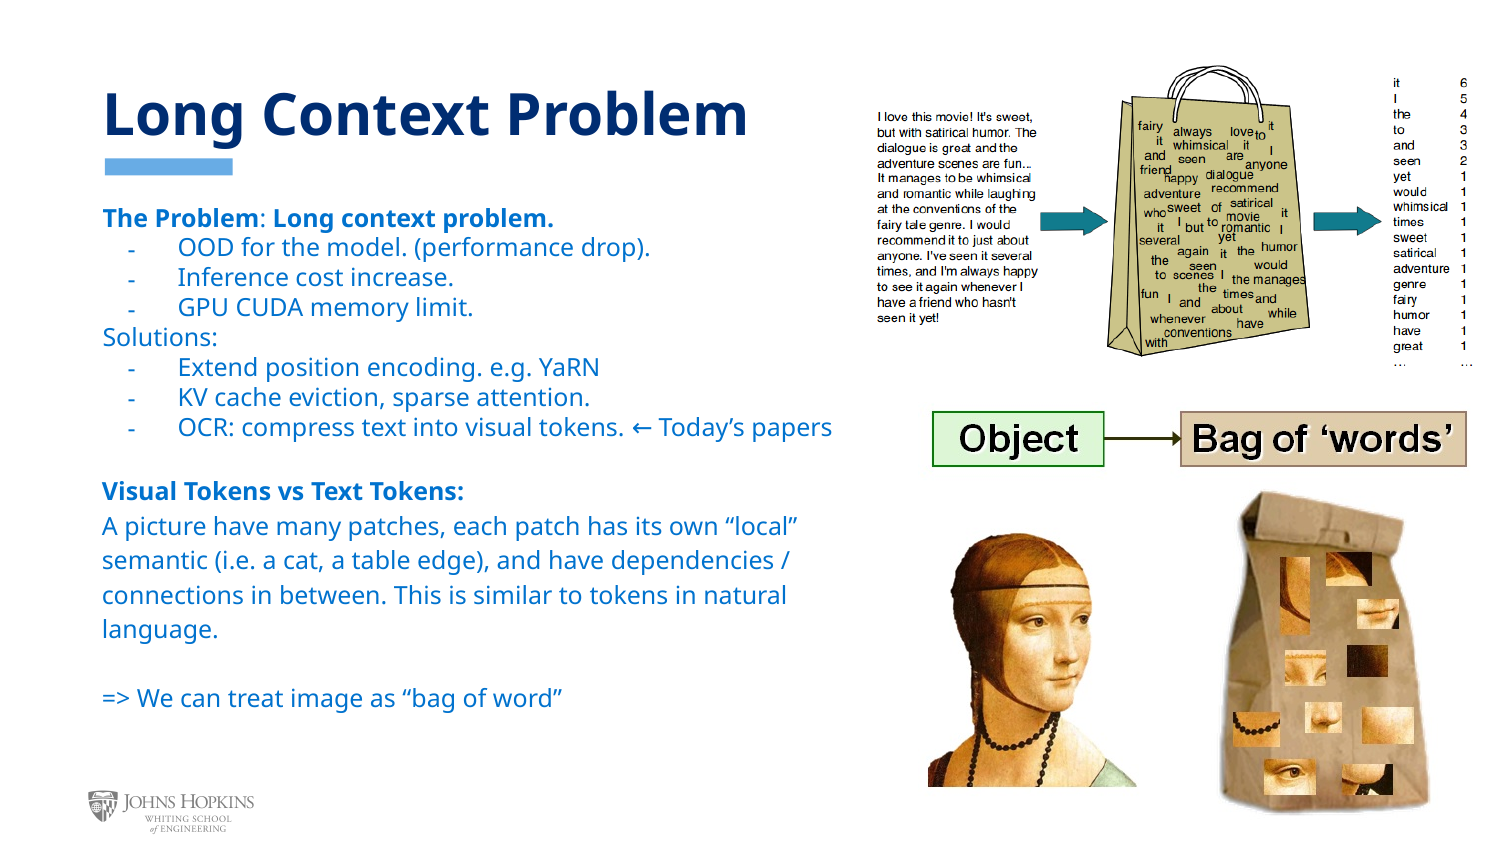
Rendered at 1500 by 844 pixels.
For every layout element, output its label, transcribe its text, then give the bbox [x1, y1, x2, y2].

picture [873, 55, 1477, 820]
list Visual Tokens vs Text Tokens: A picture have many patches, each patch has its own “local” semantic (i.e. a cat, a table edge), and have dependencies / connections in between. This is similar to tokens in natural language. => We can treat image as “bag of word” [86, 468, 820, 659]
list The Problem: Long context problem. OOD for the model. (performance drop). Inference cost increase. GPU CUDA memory limit. Solutions: Extend position encoding. e.g. YaRN KV cache eviction, sparse attention. OCR: compress text into visual tokens. ← Today’s papers [87, 194, 913, 549]
title Long Context Problem [87, 74, 868, 159]
